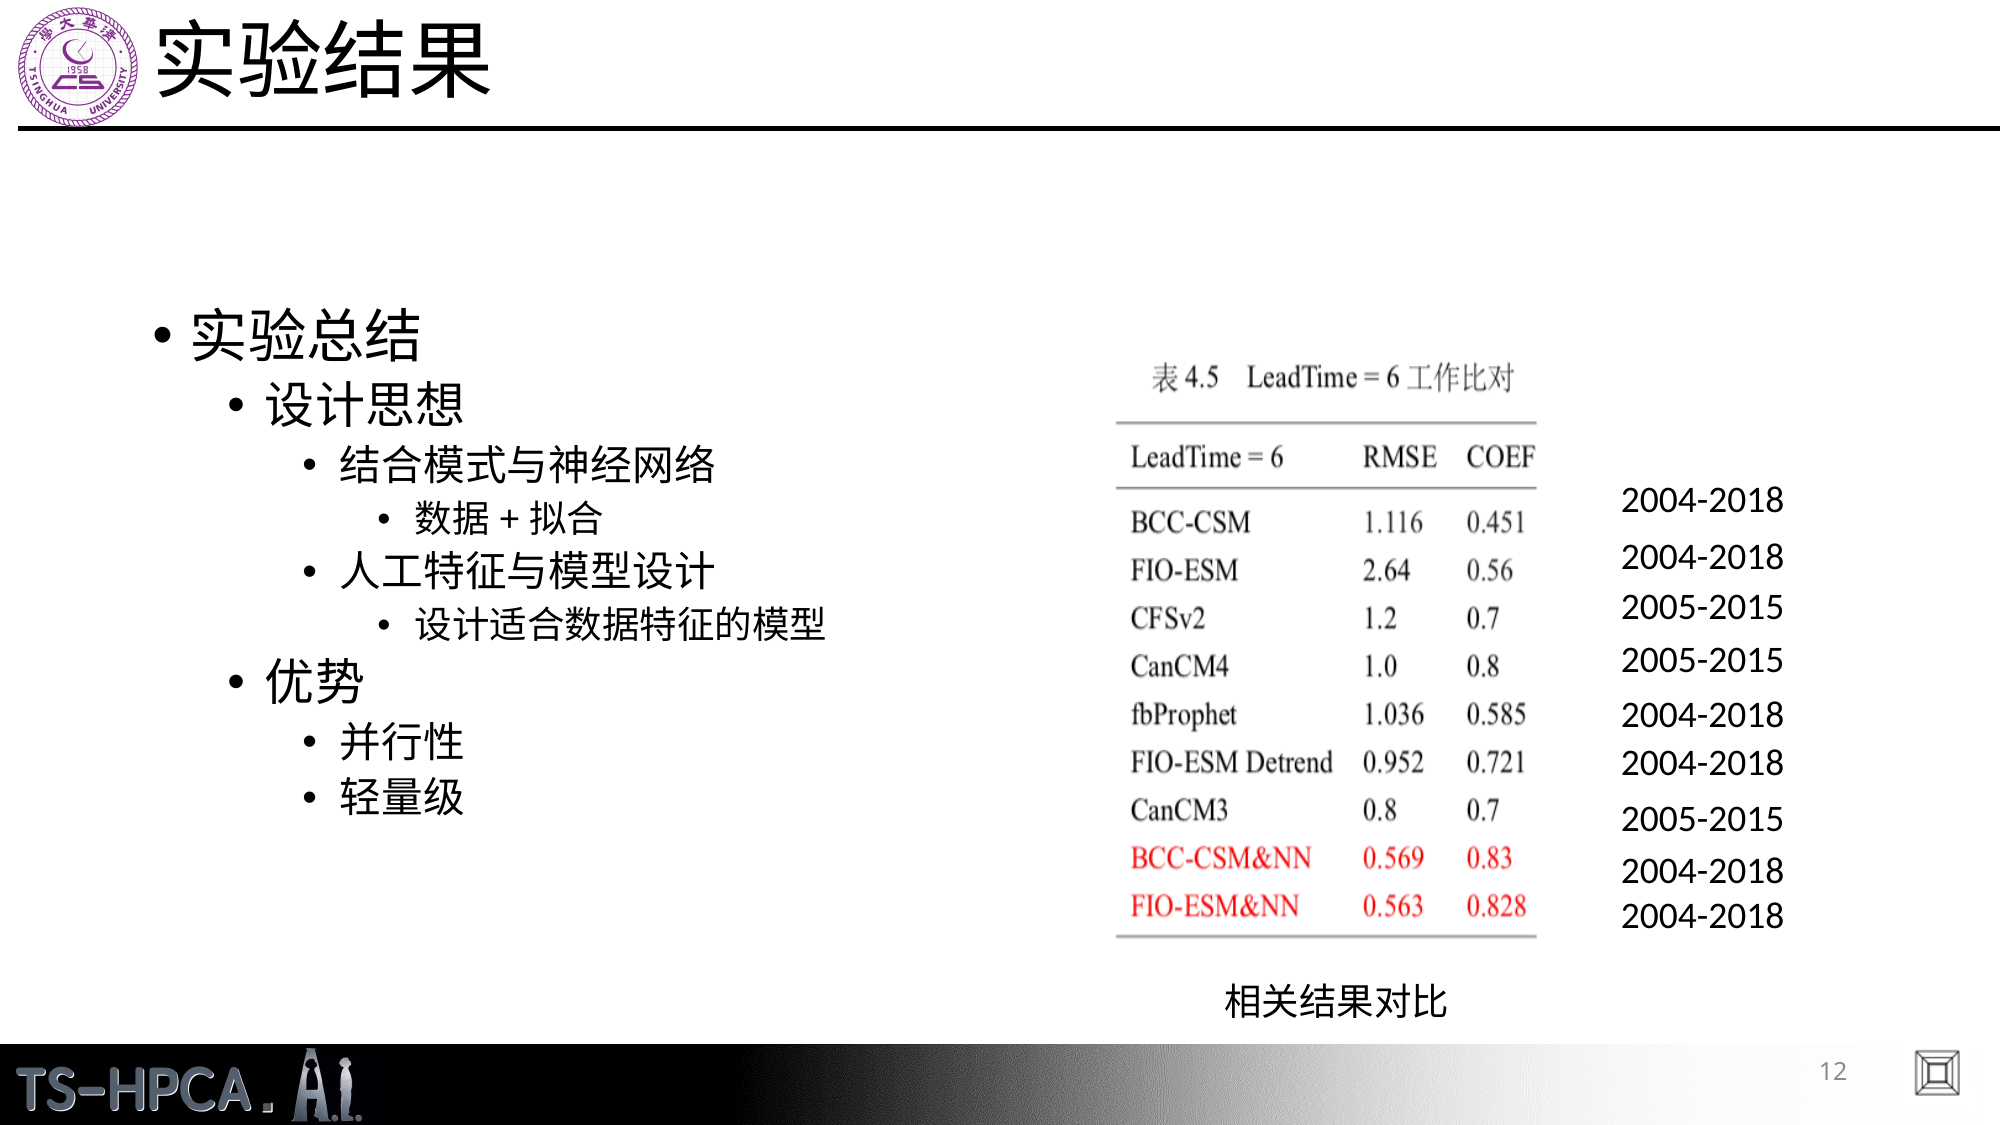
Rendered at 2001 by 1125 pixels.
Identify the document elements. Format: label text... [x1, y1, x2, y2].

text_box 2004-2018 [1606, 467, 1800, 524]
text_box 2004-2018 [1606, 838, 1800, 884]
text_box 2004-2018 [1606, 884, 1800, 944]
text_box 2004-2018 [1606, 730, 1800, 786]
title 实验结果 [137, 10, 1863, 118]
text_box 2004-2018 [1606, 683, 1800, 730]
list 实验总结 设计思想 结合模式与神经网络 数据+拟合 人工特征与模型设计 设计适合数据特征的模型 优势 并行性 轻量级 [137, 299, 1000, 1014]
picture [0, 1035, 2000, 1125]
slide_number 12 [1412, 1042, 1863, 1103]
text_box 2005-2015 [1606, 574, 1800, 627]
text_box 2005-2015 [1606, 786, 1800, 838]
text_box 2004-2018 [1606, 524, 1800, 574]
picture [1069, 336, 1605, 961]
text_box 相关结果对比 [1209, 970, 1465, 1031]
picture [18, 7, 138, 127]
text_box 2005-2015 [1606, 627, 1800, 683]
